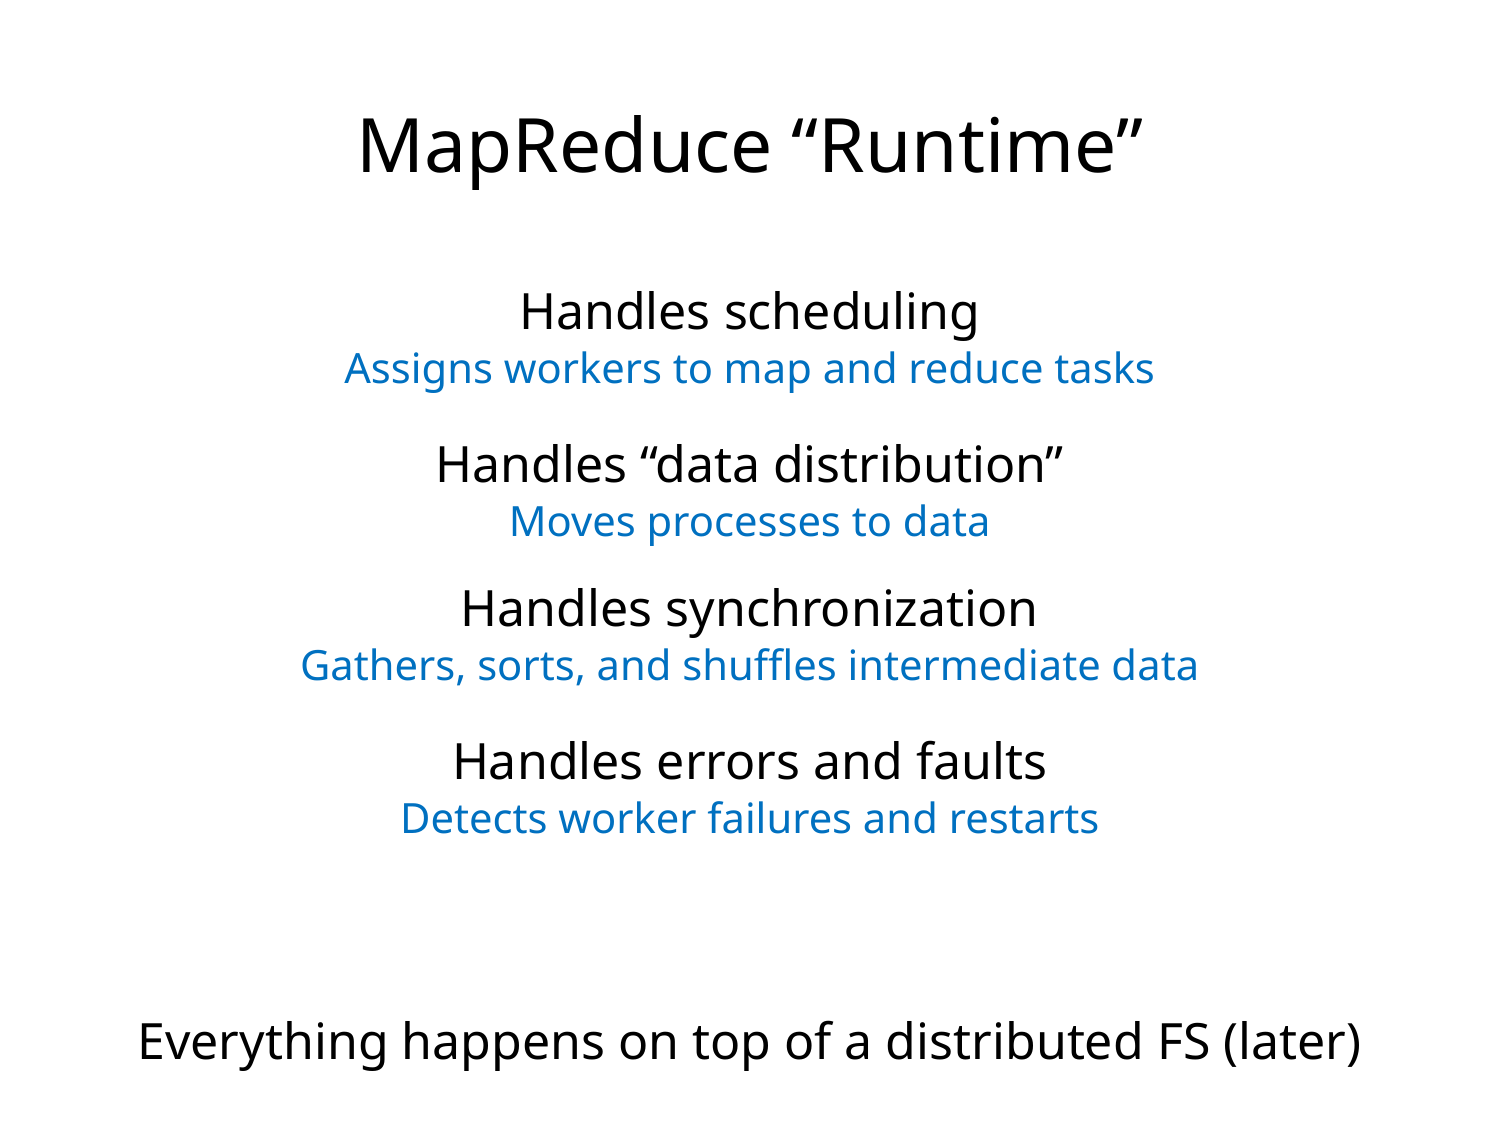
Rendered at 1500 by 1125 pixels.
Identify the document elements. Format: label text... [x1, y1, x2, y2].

text_box MapReduce “Runtime” [0, 90, 1500, 203]
text_box Moves processes to data [0, 487, 1500, 553]
text_box Handles errors and faults [0, 721, 1500, 784]
text_box Handles scheduling [0, 271, 1500, 334]
text_box Handles “data distribution” [0, 424, 1500, 487]
text_box Assigns workers to map and reduce tasks [0, 334, 1500, 400]
text_box Detects worker failures and restarts [0, 784, 1500, 850]
text_box Gathers, sorts, and shuffles intermediate data [0, 631, 1500, 696]
text_box Handles synchronization [0, 568, 1500, 631]
text_box Everything happens on top of a distributed FS (later) [0, 1002, 1500, 1078]
